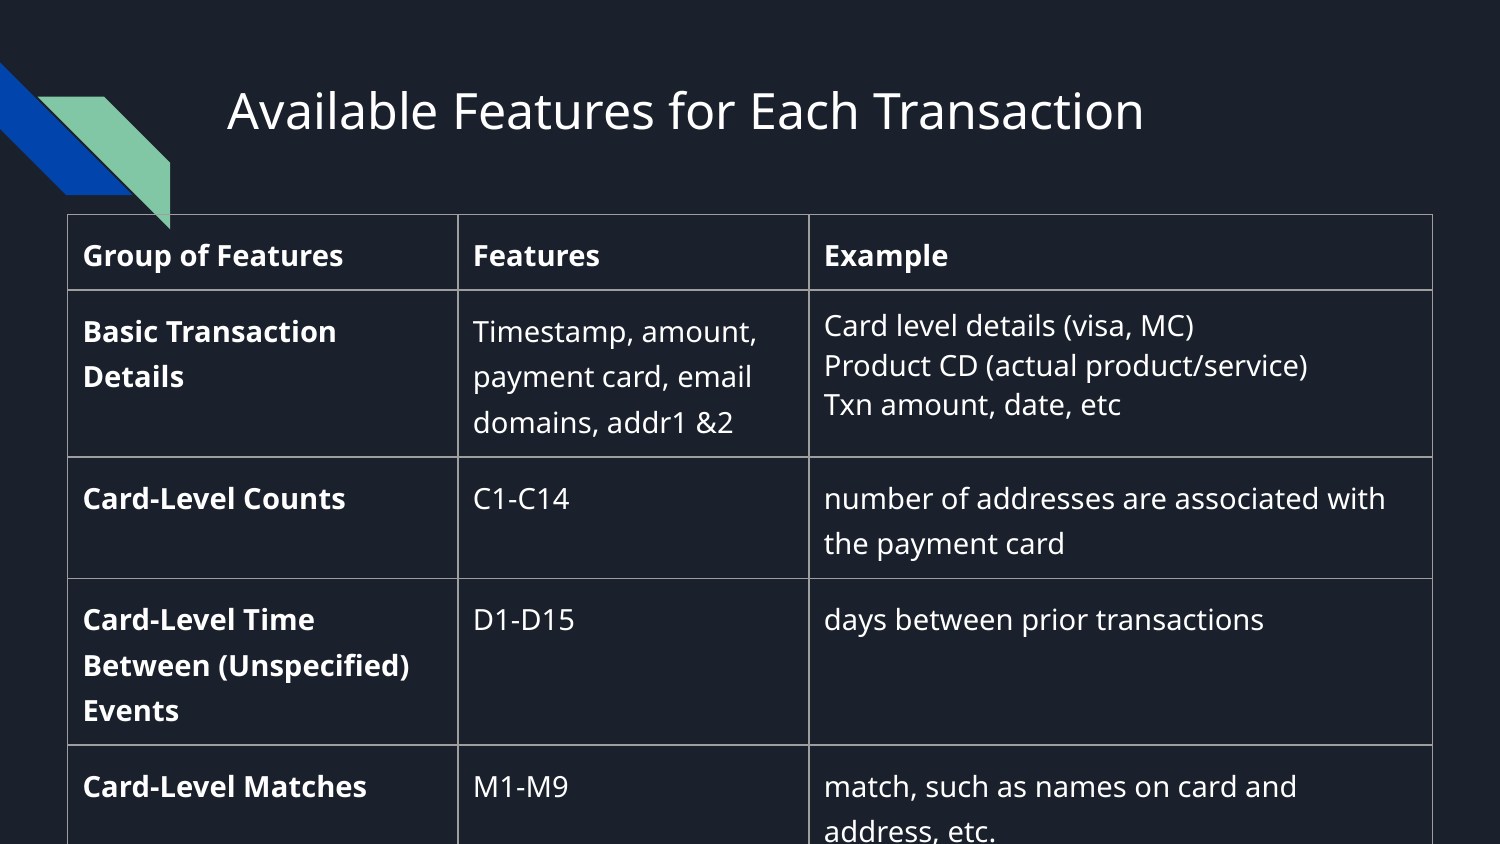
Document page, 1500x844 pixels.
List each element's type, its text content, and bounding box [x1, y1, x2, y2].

table_header Features [459, 215, 808, 289]
table_cell M1-M9 [459, 746, 808, 844]
table_cell match, such as names on card and address, etc. [810, 746, 1432, 844]
table_cell Timestamp, amount, payment card, email domains, addr1 &2 [459, 291, 808, 456]
table_cell number of addresses are associated with the payment card [810, 458, 1432, 578]
table_cell Card-Level Time Between (Unspecified) Events [68, 579, 457, 744]
table_cell Basic Transaction Details [68, 291, 457, 456]
table_cell Card-Level Counts [68, 458, 457, 578]
table_cell C1-C14 [459, 458, 808, 578]
table_header Example [810, 215, 1432, 289]
table_cell days between prior transactions [810, 579, 1432, 744]
title Available Features for Each Transaction [212, 64, 1368, 214]
table_cell Card level details (visa, MC) Product CD (actual product/service) Txn amount, date, etc [810, 291, 1432, 456]
table_header Group of Features [68, 215, 457, 289]
table_cell D1-D15 [459, 579, 808, 744]
table_cell Card-Level Matches [68, 746, 457, 844]
